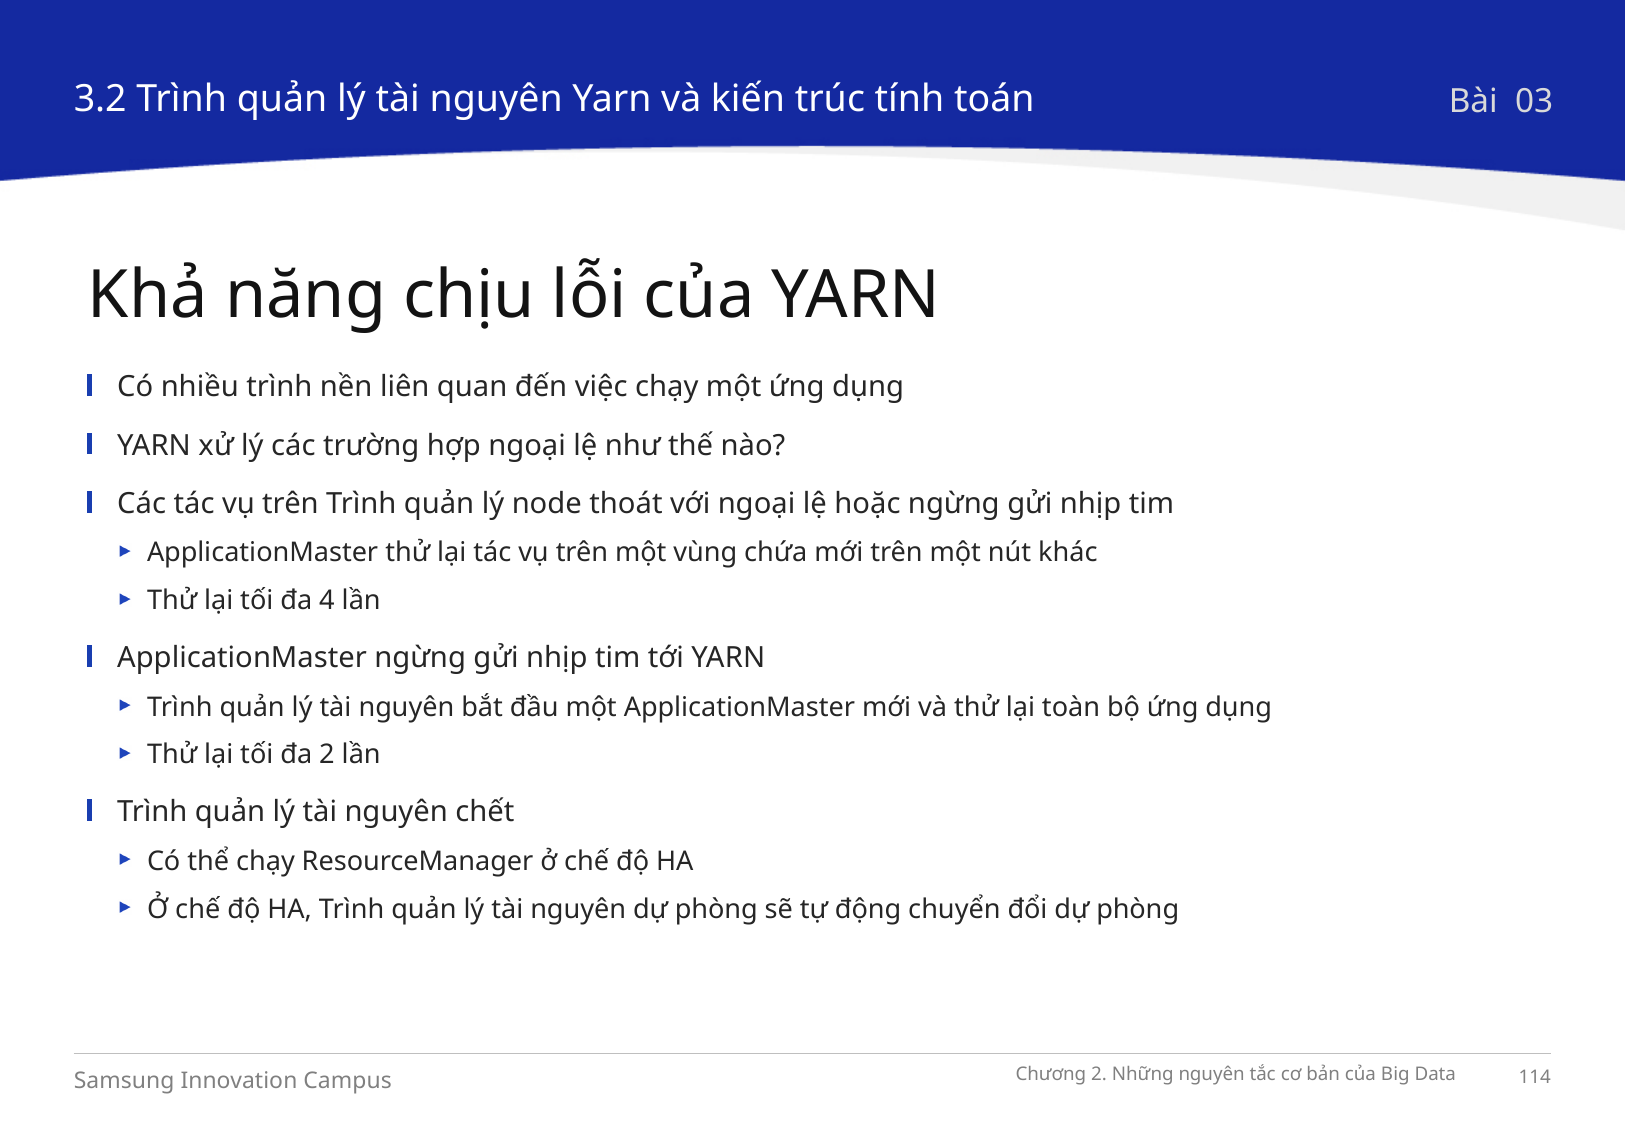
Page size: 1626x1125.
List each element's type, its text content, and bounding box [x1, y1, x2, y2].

list Khả năng chịu lỗi của YARN [87, 249, 1531, 331]
list 3.2 Trình quản lý tài nguyên Yarn và kiến trúc tính toán [73, 73, 1308, 119]
list Có nhiều trình nền liên quan đến việc chạy một ứng dụng YARN xử lý các trường hợp ngoại lệ như thế nào? Các tác vụ trên Trình quản lý node thoát với ngoại lệ hoặc ngừng gửi nhịp tim ApplicationMaster thử lại tác vụ trên một vùng chứa mới trên một nút khác Thử lại tối đa 4 lần ApplicationMaster ngừng gửi nhịp tim tới YARN Trình quản lý tài nguyên bắt đầu một ApplicationMaster mới và thử lại toàn bộ ứng dụng Thử lại tối đa 2 lần Trình quản lý tài nguyên chết Có thể chạy ResourceManager ở chế độ HA Ở chế độ HA, Trình quản lý tài nguyên dự phòng sẽ tự động chuyển đổi dự phòng [87, 365, 1531, 516]
picture [0, 0, 1625, 1125]
list Bài 03 [1423, 79, 1554, 120]
